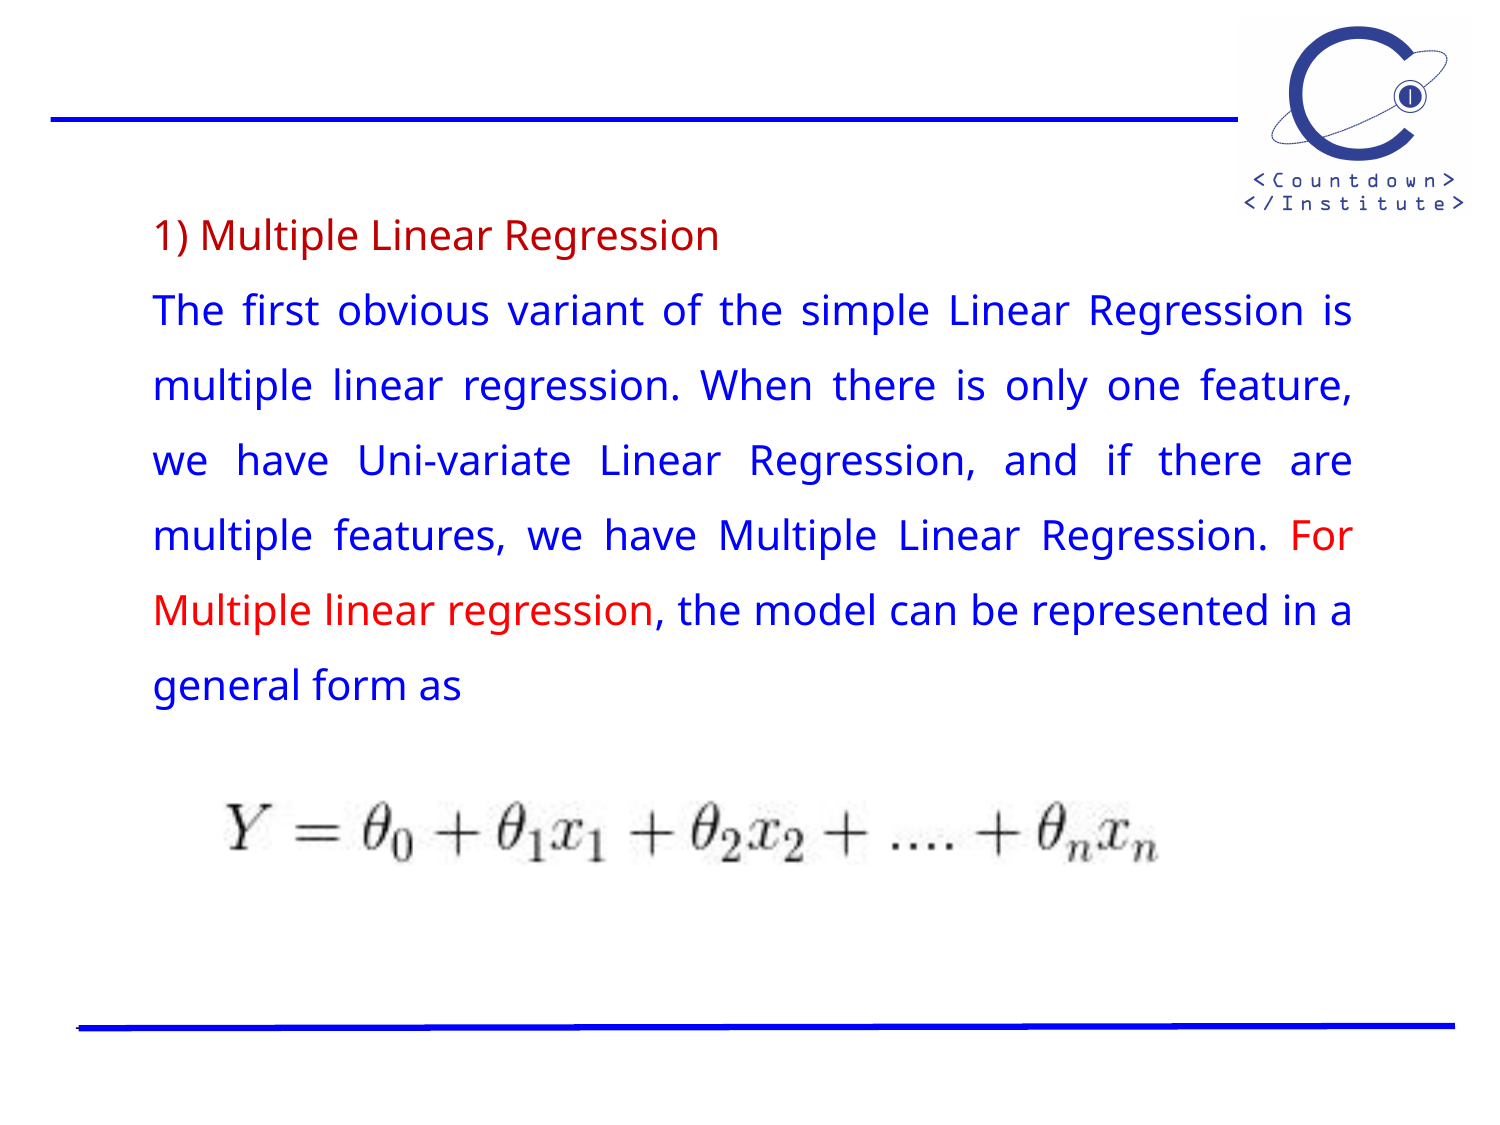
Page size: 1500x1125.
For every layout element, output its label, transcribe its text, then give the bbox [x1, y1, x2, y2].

picture [1238, 17, 1471, 217]
picture [219, 781, 1213, 899]
text_box 1) Multiple Linear Regression The first obvious variant of the simple Linear Regression is multiple linear regression. When there is only one feature, we have Uni-variate Linear Regression, and if there are multiple features, we have Multiple Linear Regression. For Multiple linear regression, the model can be represented in a general form as [137, 176, 1369, 717]
